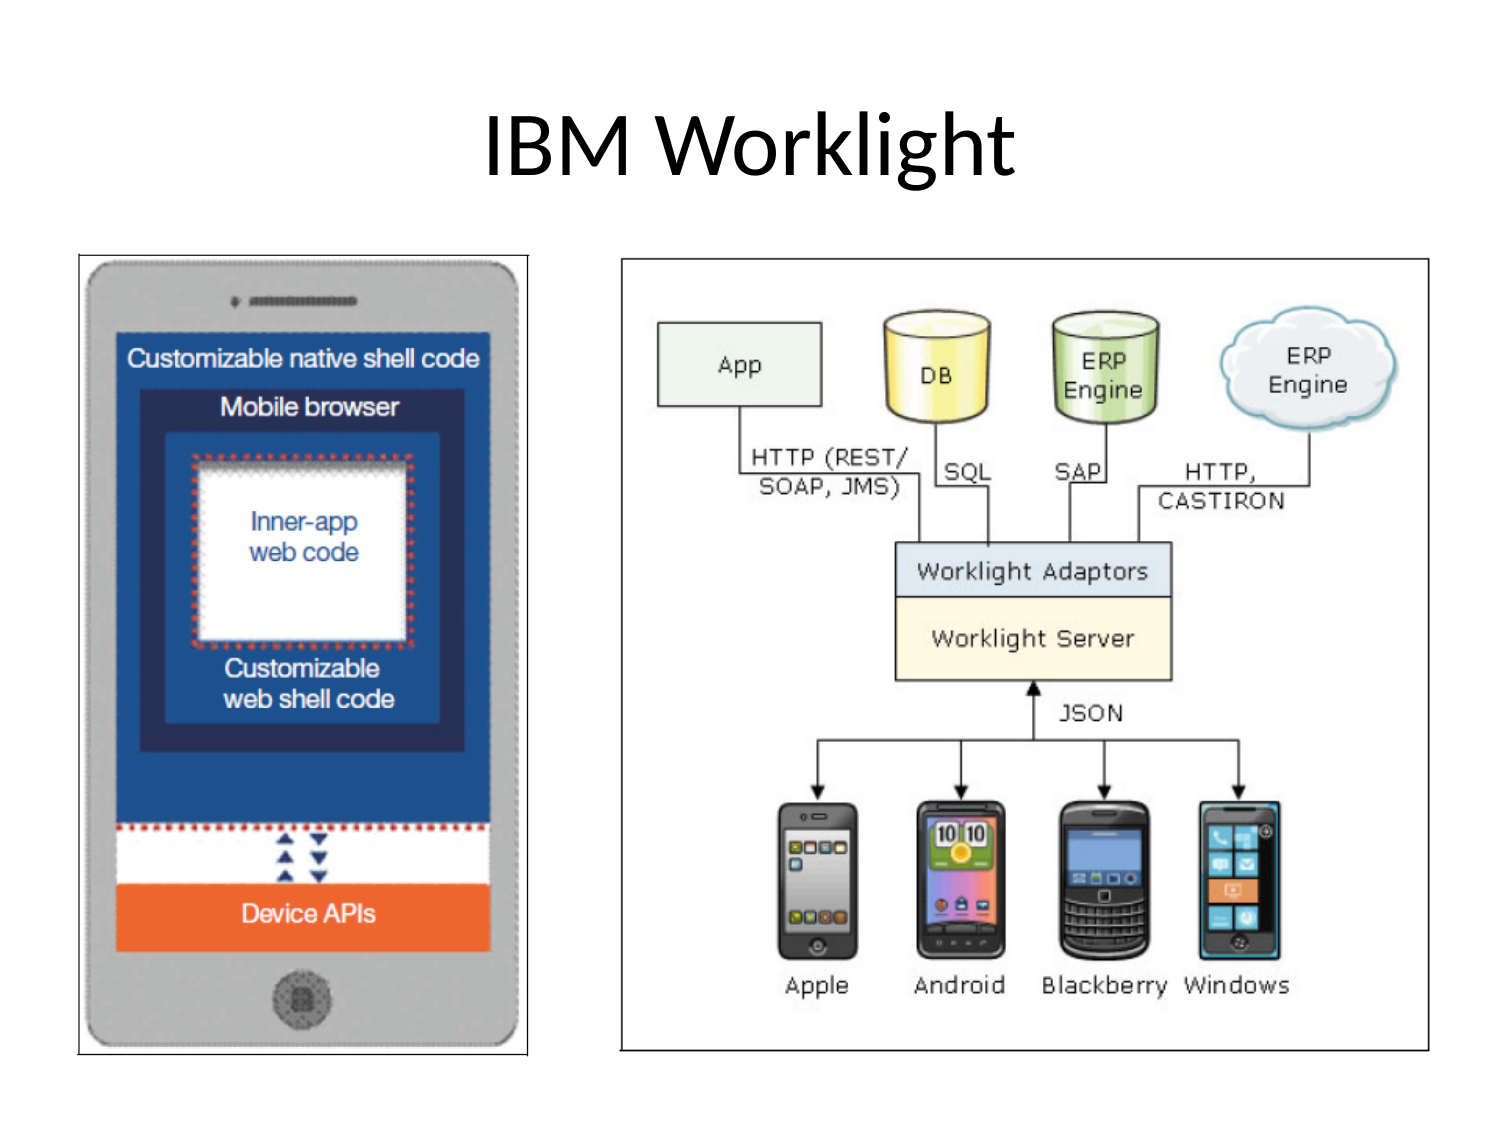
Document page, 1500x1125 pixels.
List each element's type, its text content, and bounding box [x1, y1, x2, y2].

picture [612, 249, 1437, 1062]
picture [74, 249, 534, 1062]
title IBM Worklight [75, 45, 1425, 233]
